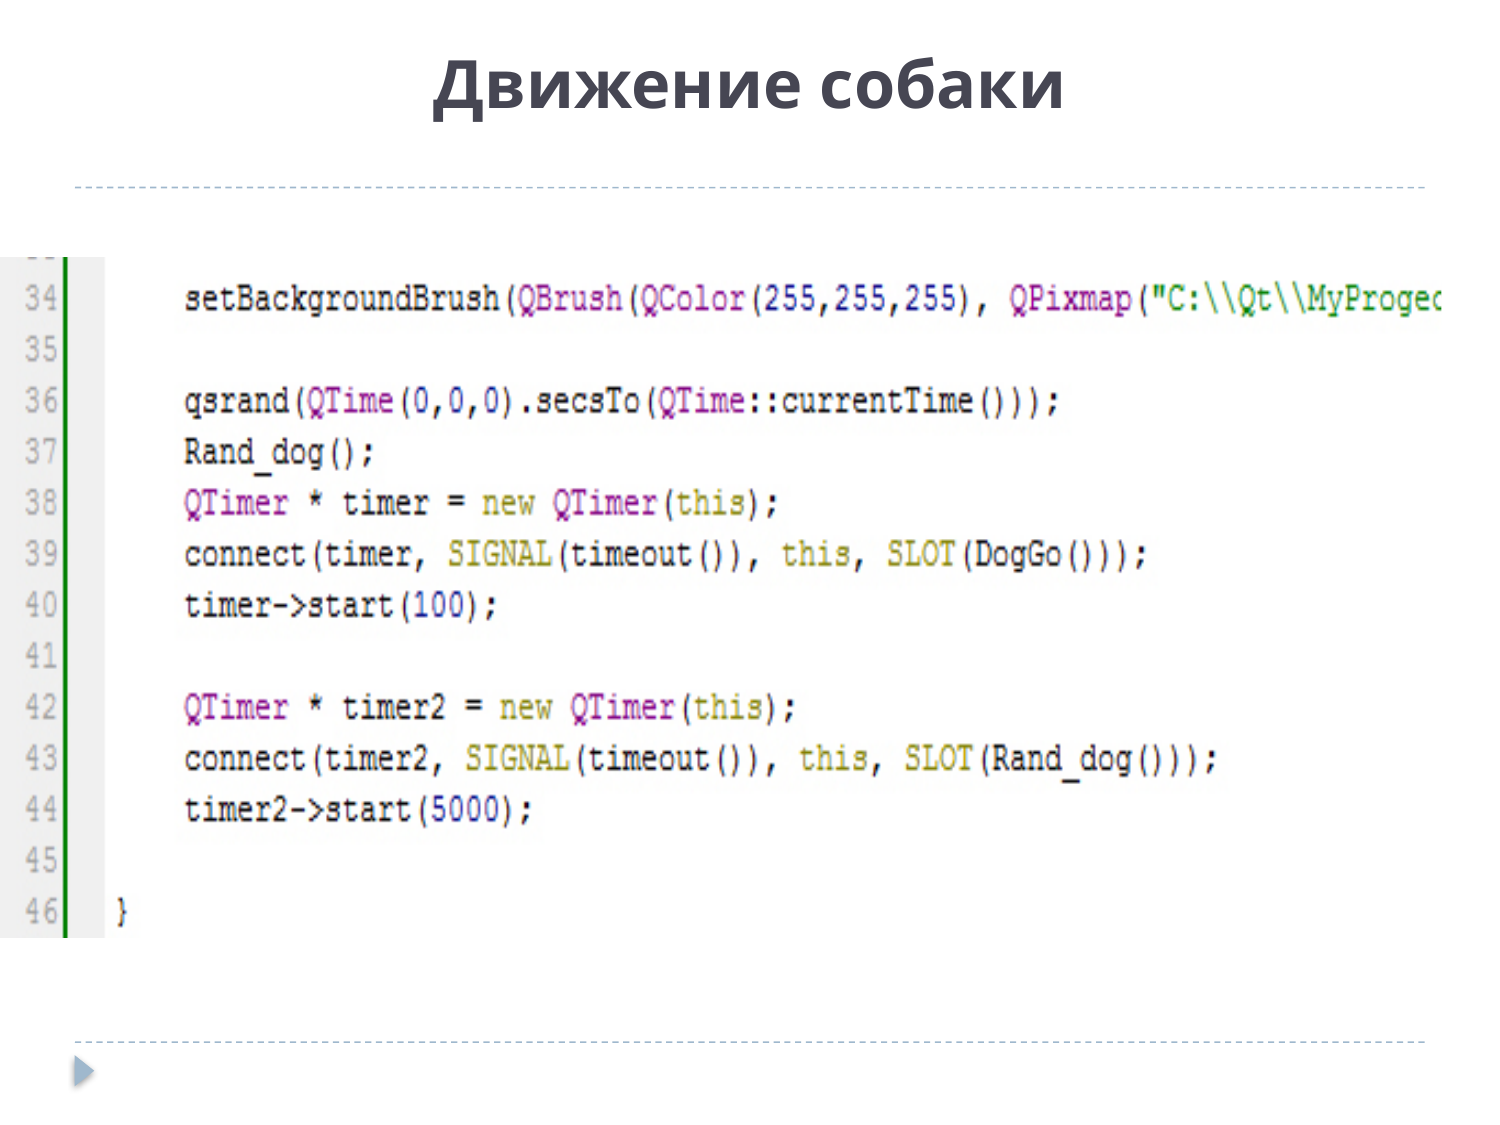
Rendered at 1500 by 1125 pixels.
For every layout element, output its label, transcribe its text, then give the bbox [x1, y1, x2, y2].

picture [0, 257, 1442, 938]
title Движение собаки [75, 24, 1425, 129]
